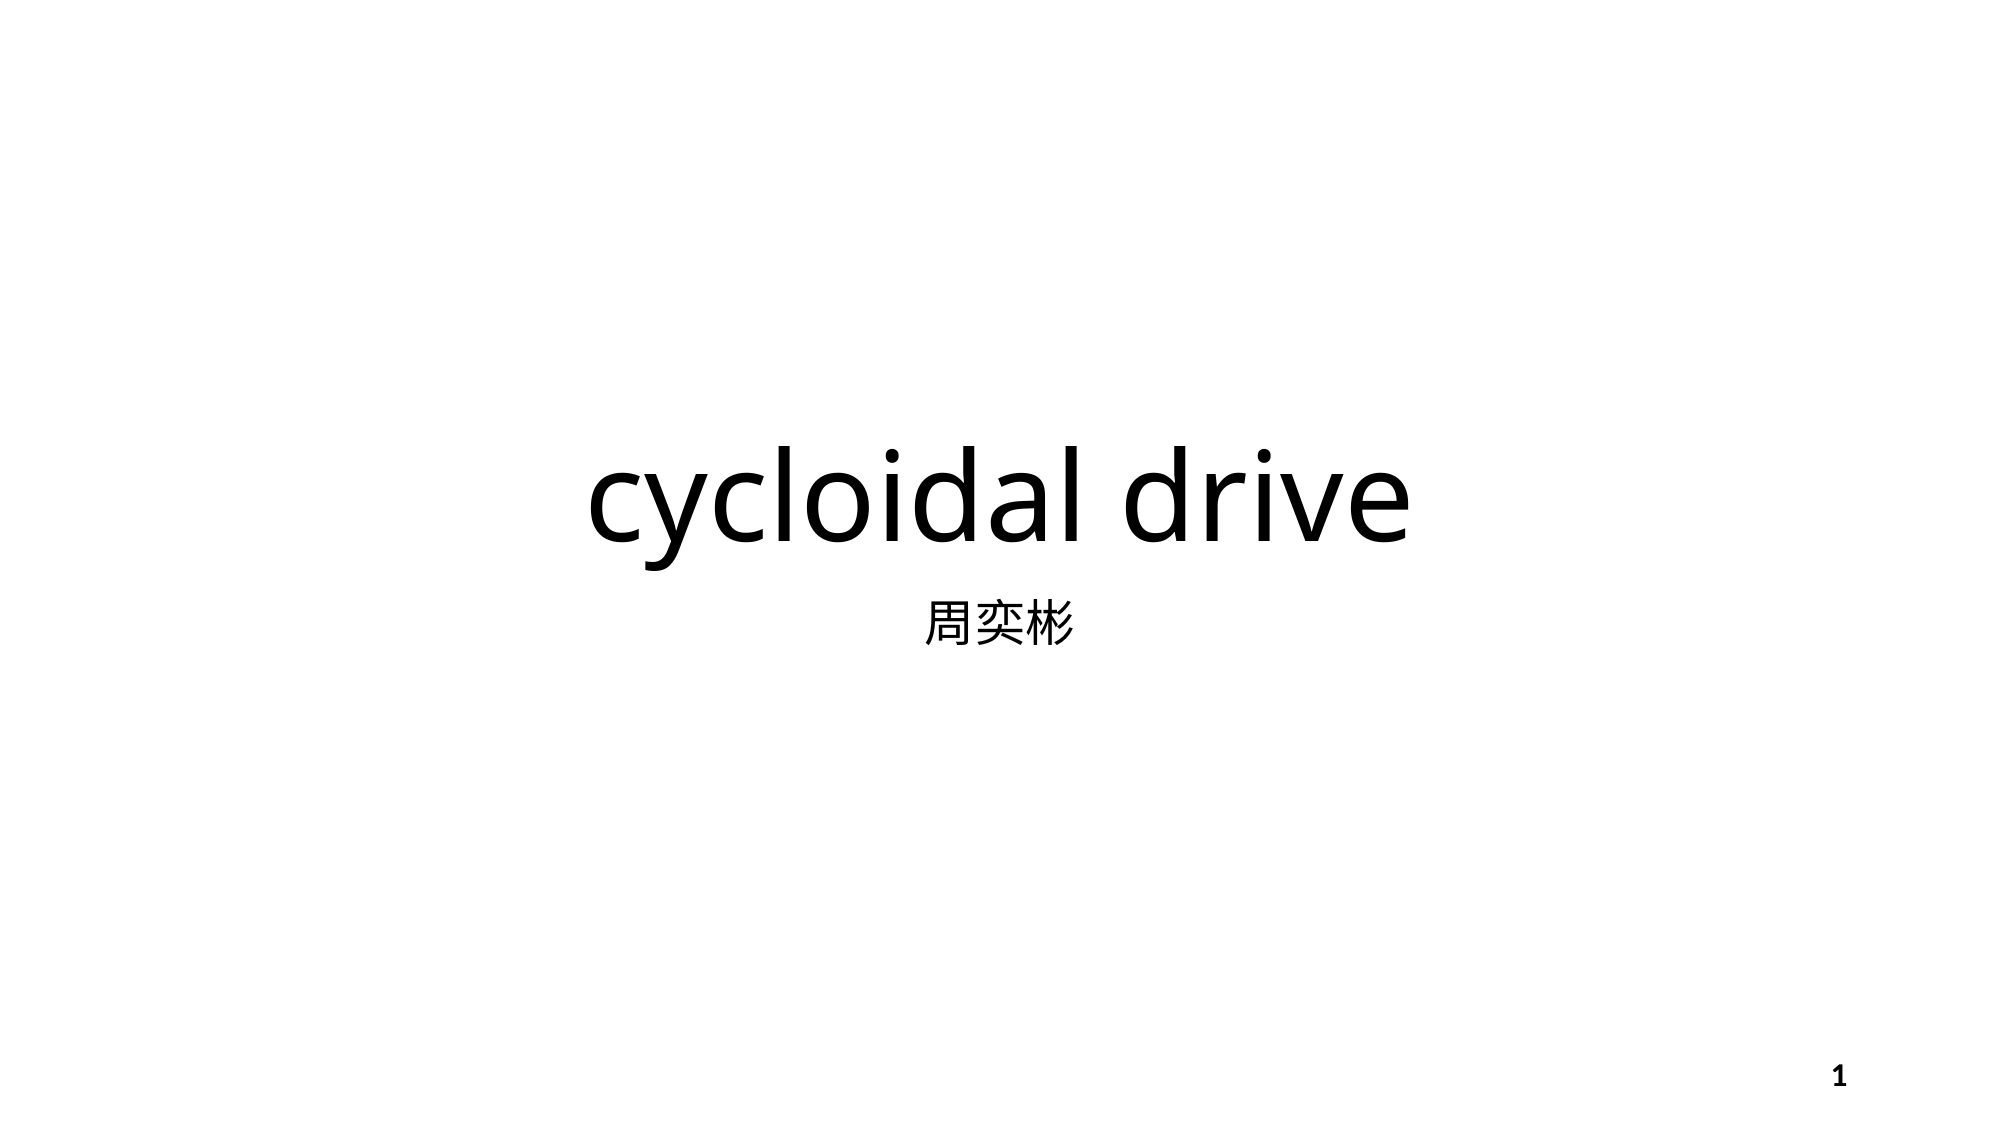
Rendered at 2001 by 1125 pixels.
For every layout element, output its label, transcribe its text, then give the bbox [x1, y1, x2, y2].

subtitle 周奕彬 [249, 590, 1750, 863]
slide_number 1 [1412, 1042, 1863, 1103]
title cycloidal drive [249, 184, 1750, 576]
